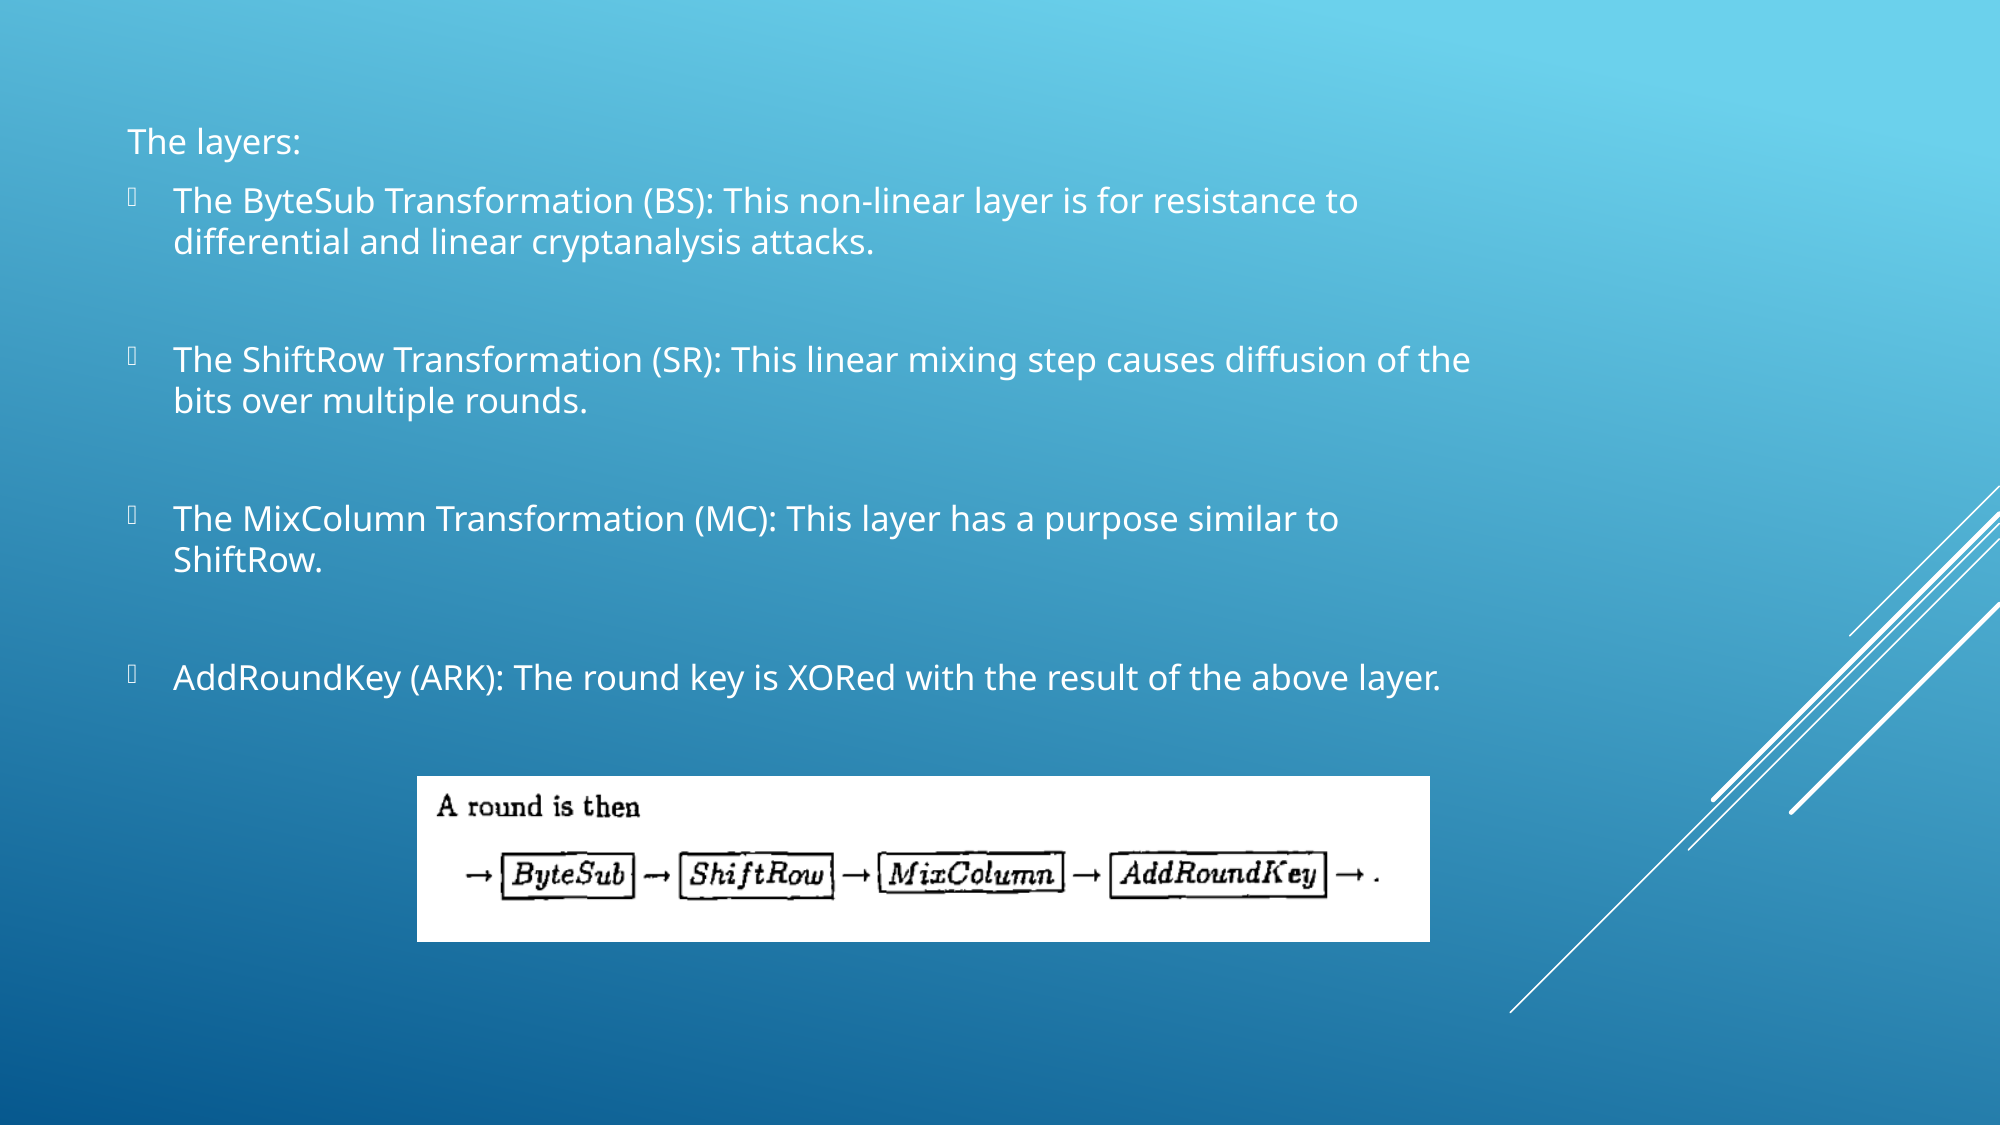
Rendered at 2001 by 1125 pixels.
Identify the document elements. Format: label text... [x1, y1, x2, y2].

list The layers: The ByteSub Transformation (BS): This non-linear layer is for resistance to differential and linear cryptanalysis attacks. The ShiftRow Transformation (SR): This linear mixing step causes diffusion of the bits over multiple rounds. The MixColumn Transformation (MC): This layer has a purpose similar to ShiftRow. AddRoundKey (ARK): The round key is XORed with the result of the above layer. [112, 112, 1513, 706]
picture [417, 776, 1430, 943]
